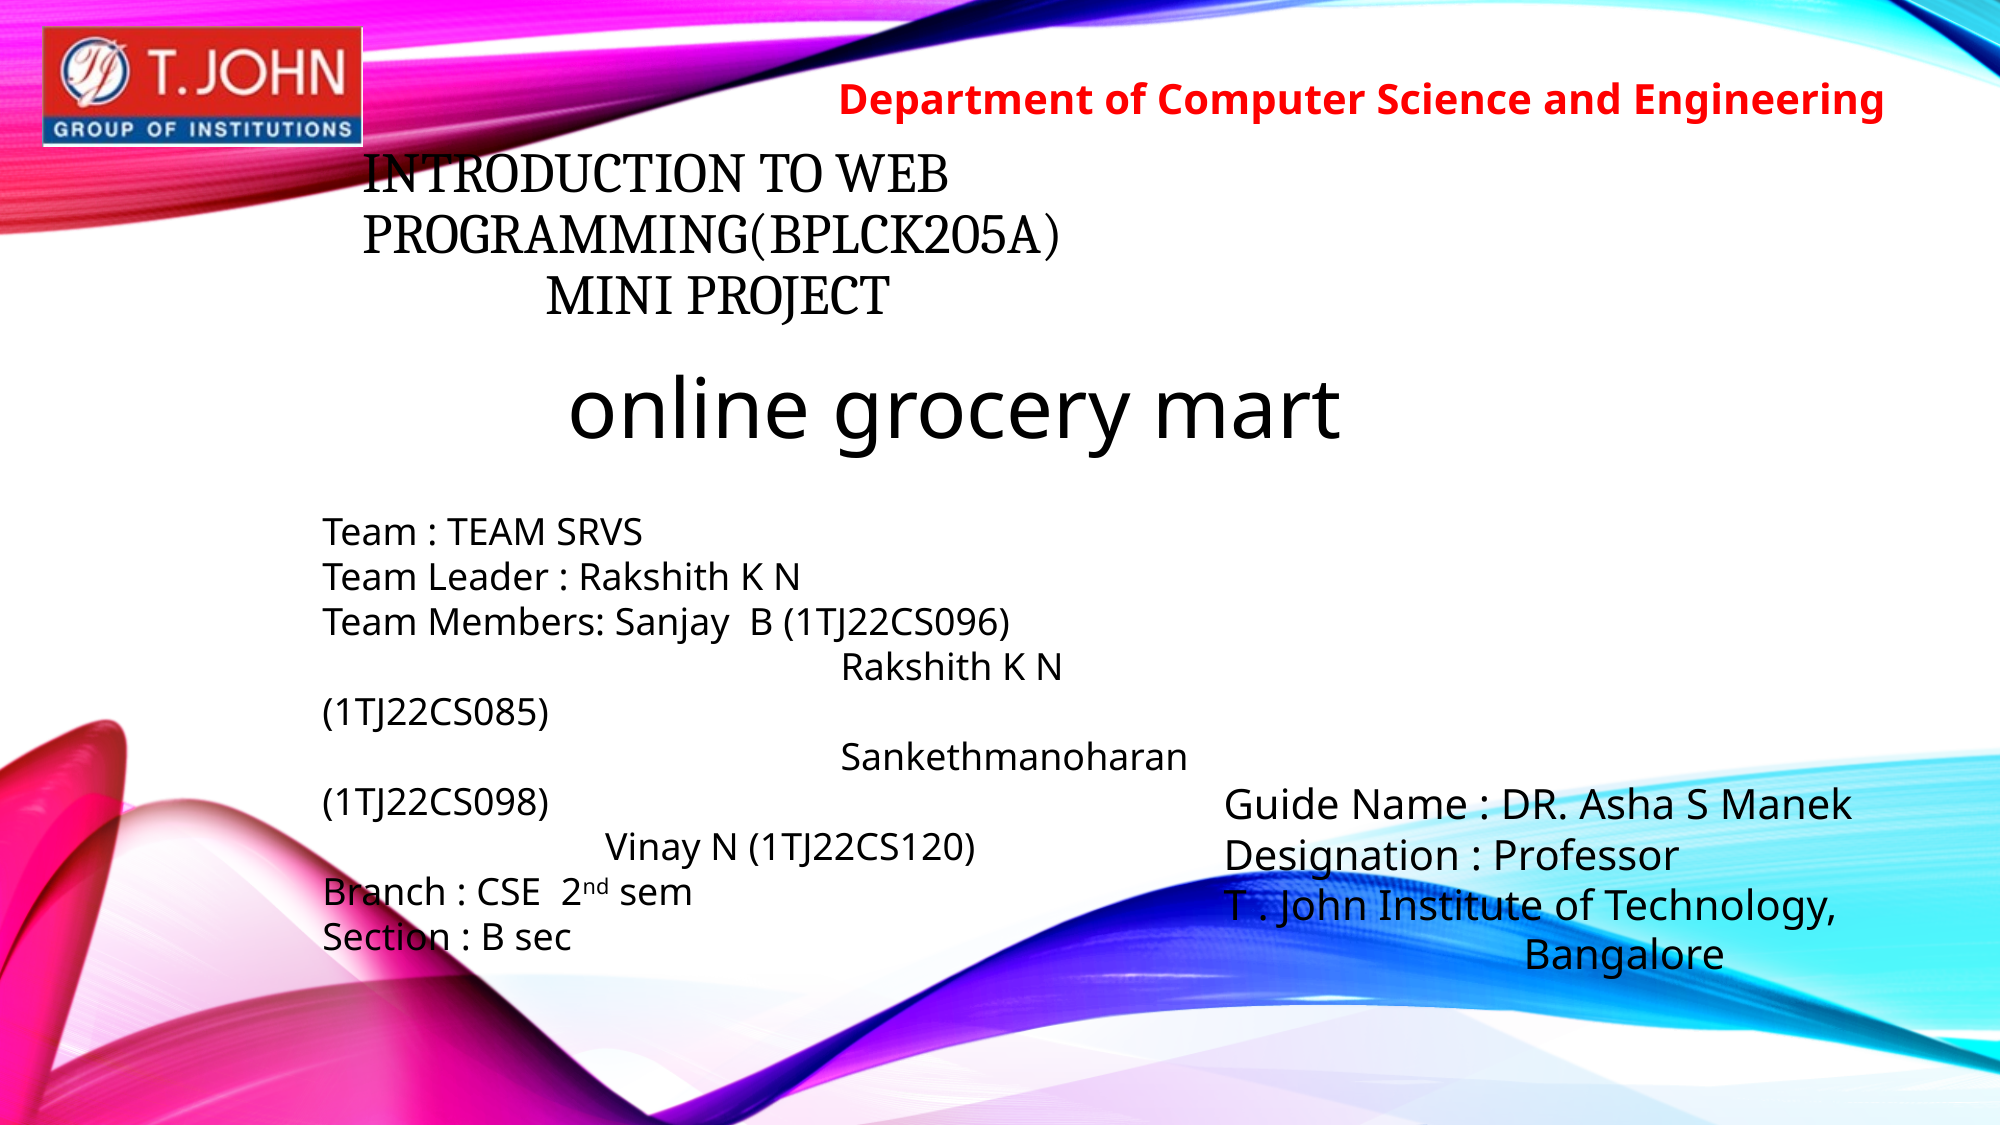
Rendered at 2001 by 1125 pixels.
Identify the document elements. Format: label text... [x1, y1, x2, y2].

text_box Team : TEAM SRVS Team Leader : Rakshith K N Team Members: Sanjay B (1TJ22CS096) Rakshith K N (1TJ22CS085) Sankethmanoharan (1TJ22CS098) Vinay N (1TJ22CS120) Branch : CSE 2nd sem Section : B sec [307, 500, 1278, 966]
picture [0, 717, 2000, 1125]
picture [1890, 0, 2000, 75]
picture [1795, 1003, 1806, 1008]
subtitle online grocery mart [291, 248, 1795, 584]
picture [1910, 0, 2000, 45]
picture [1278, 717, 2000, 1061]
picture [0, 0, 2000, 237]
text_box Guide Name : DR. Asha S Manek Designation : Professor T . John Institute of Technology, Bangalore [1208, 770, 1932, 986]
title Introduction to web programming(bplck205a) mini project [347, 135, 1653, 248]
text_box Department of Computer Science and Engineering [823, 65, 1975, 131]
